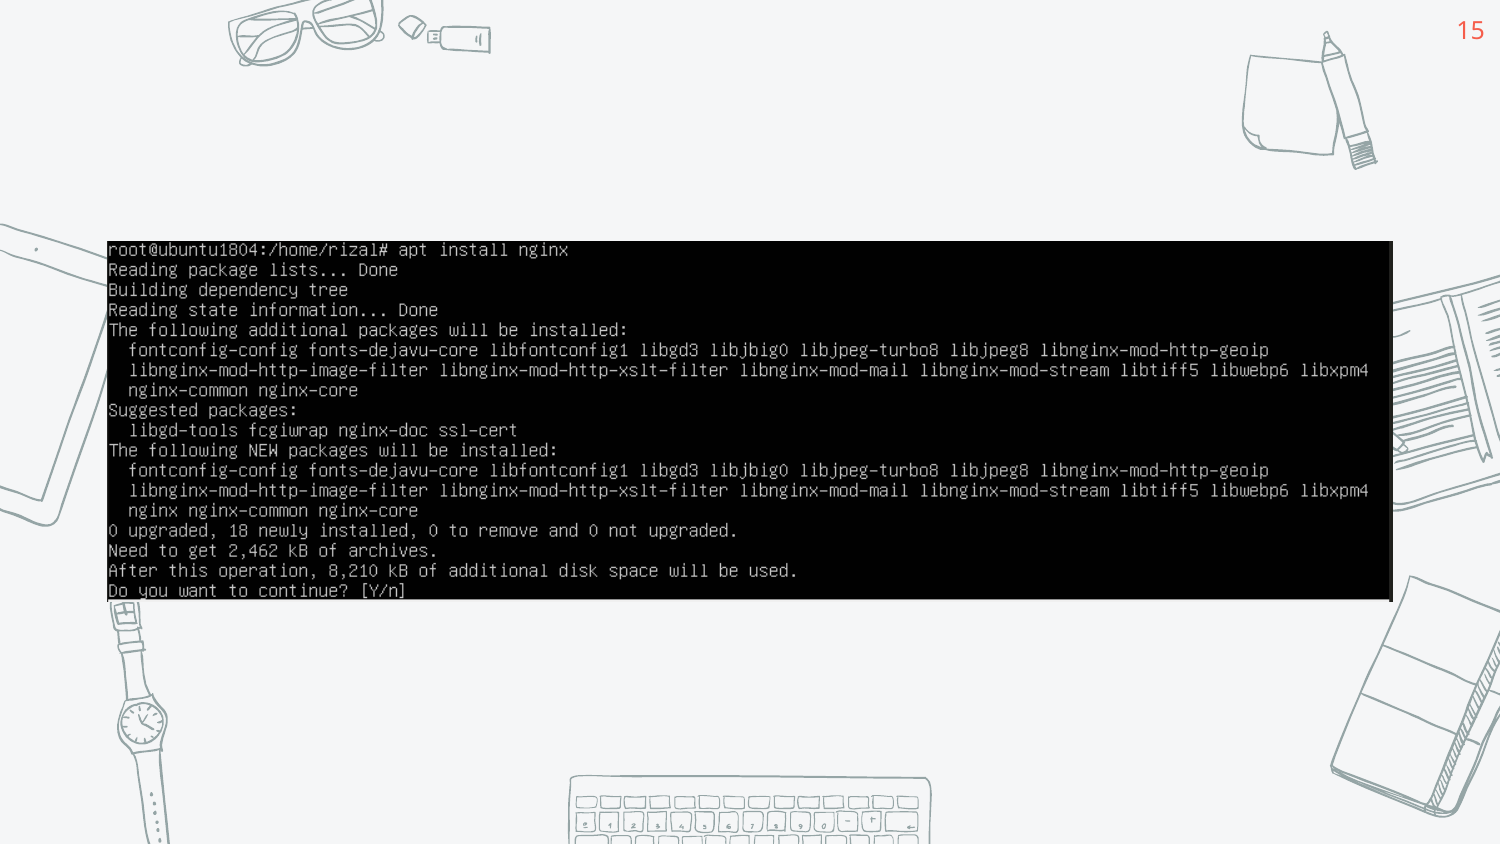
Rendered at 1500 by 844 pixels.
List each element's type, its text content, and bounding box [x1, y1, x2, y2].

slide_number 15 [1435, 0, 1500, 53]
picture [107, 241, 1393, 603]
